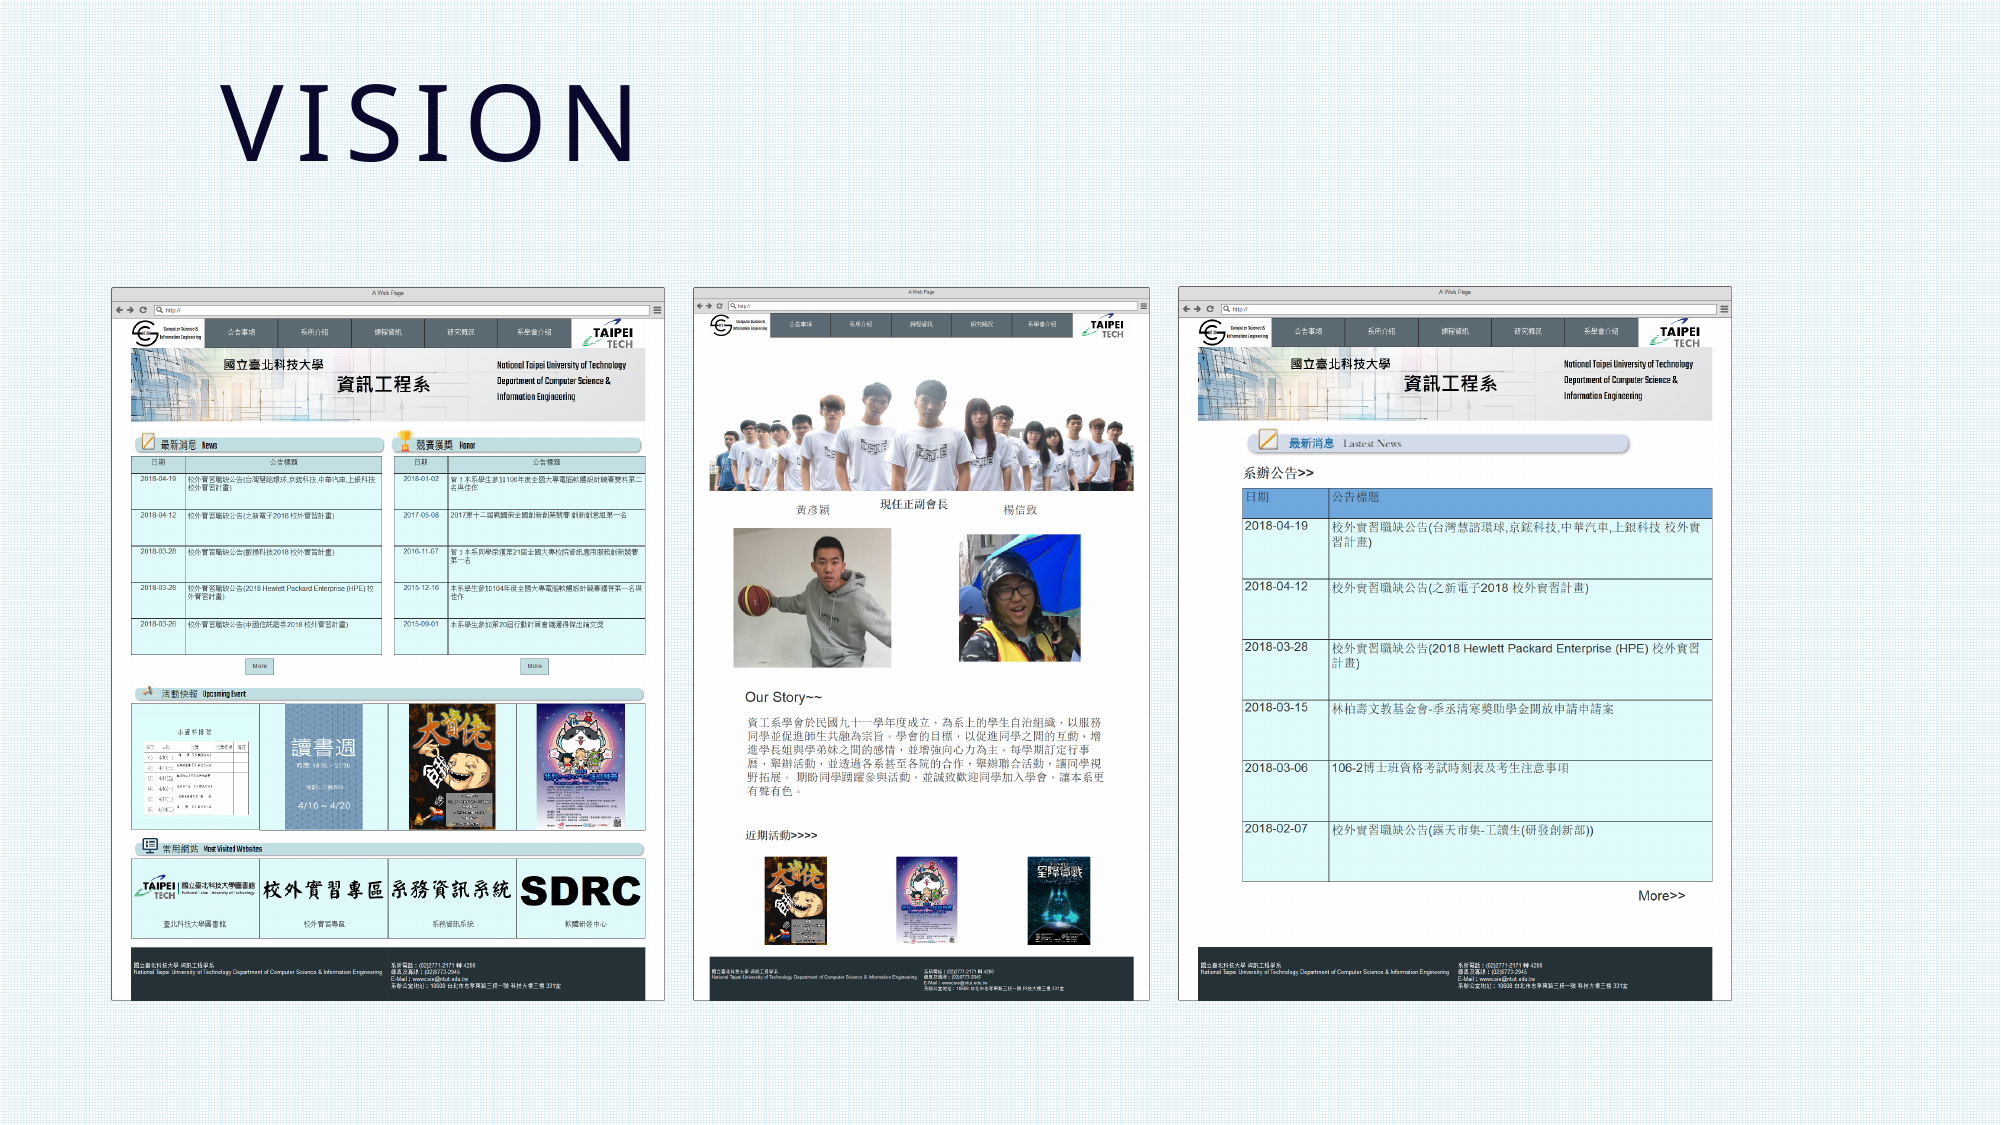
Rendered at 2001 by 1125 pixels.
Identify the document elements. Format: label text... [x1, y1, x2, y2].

title vision [205, 62, 1875, 308]
picture [693, 287, 1150, 1001]
picture [1178, 286, 1733, 1001]
picture [111, 287, 665, 1001]
